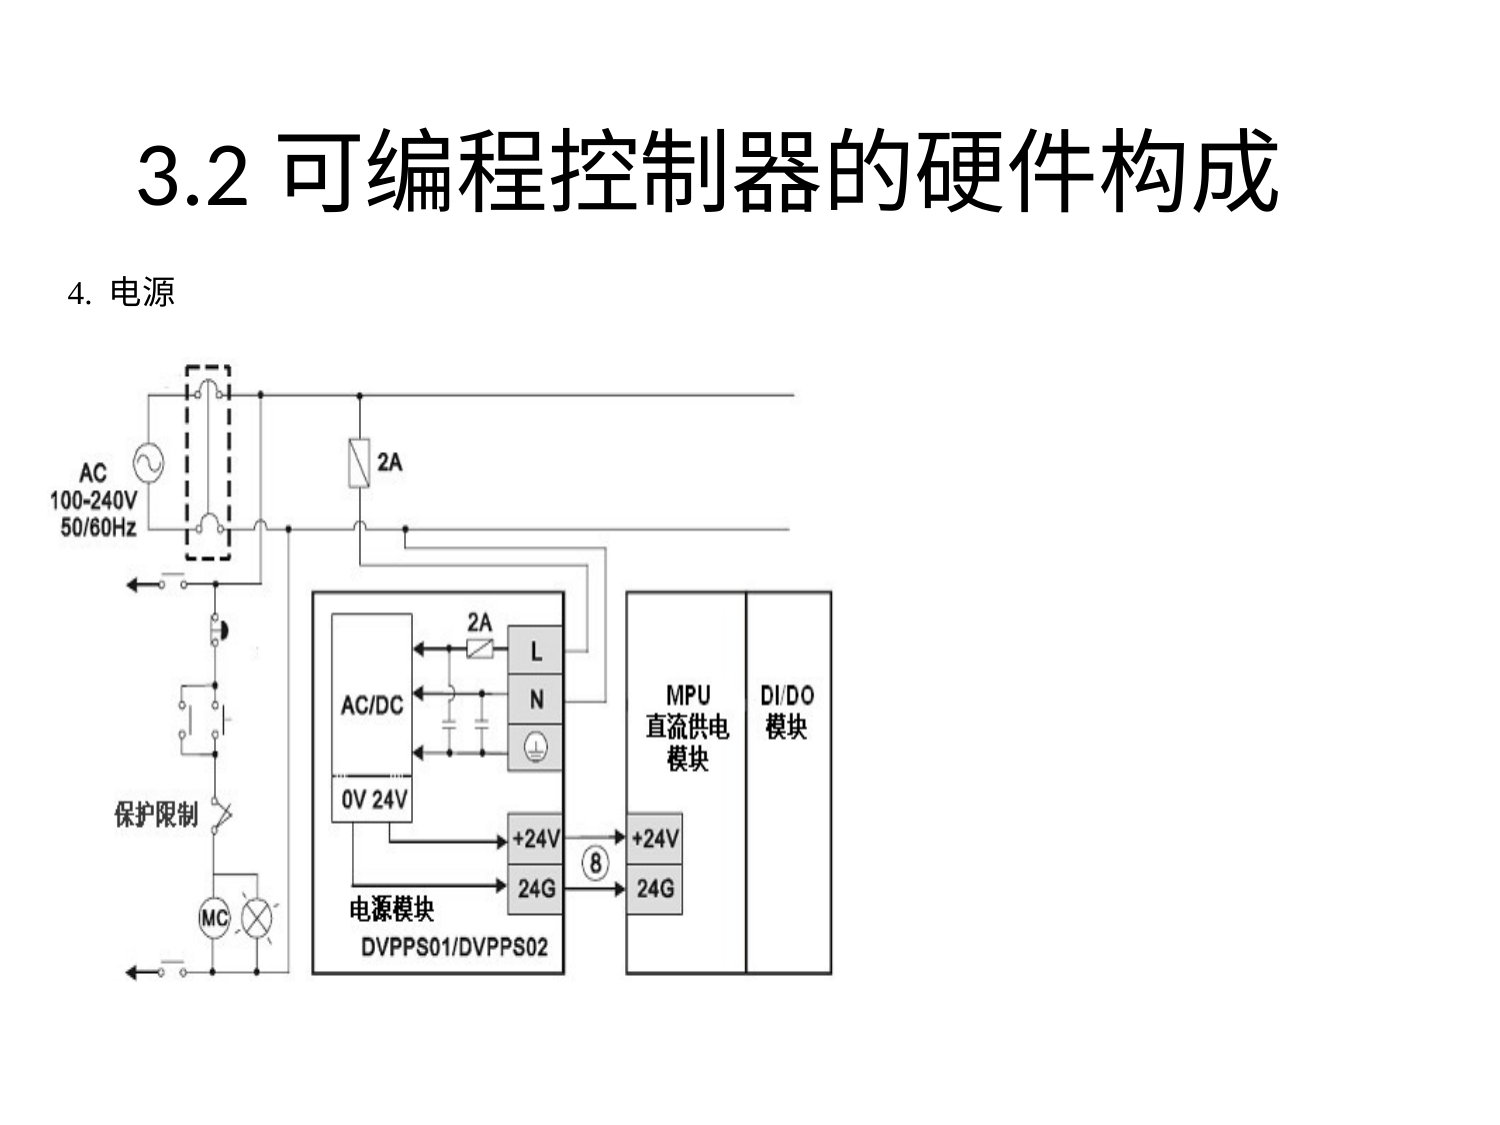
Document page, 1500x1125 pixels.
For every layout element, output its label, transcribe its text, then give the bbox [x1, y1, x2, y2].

title 3.2可编程控制器的硬件构成 [64, 105, 1353, 232]
picture [47, 357, 839, 988]
text_box 4. 电源 [53, 247, 928, 367]
